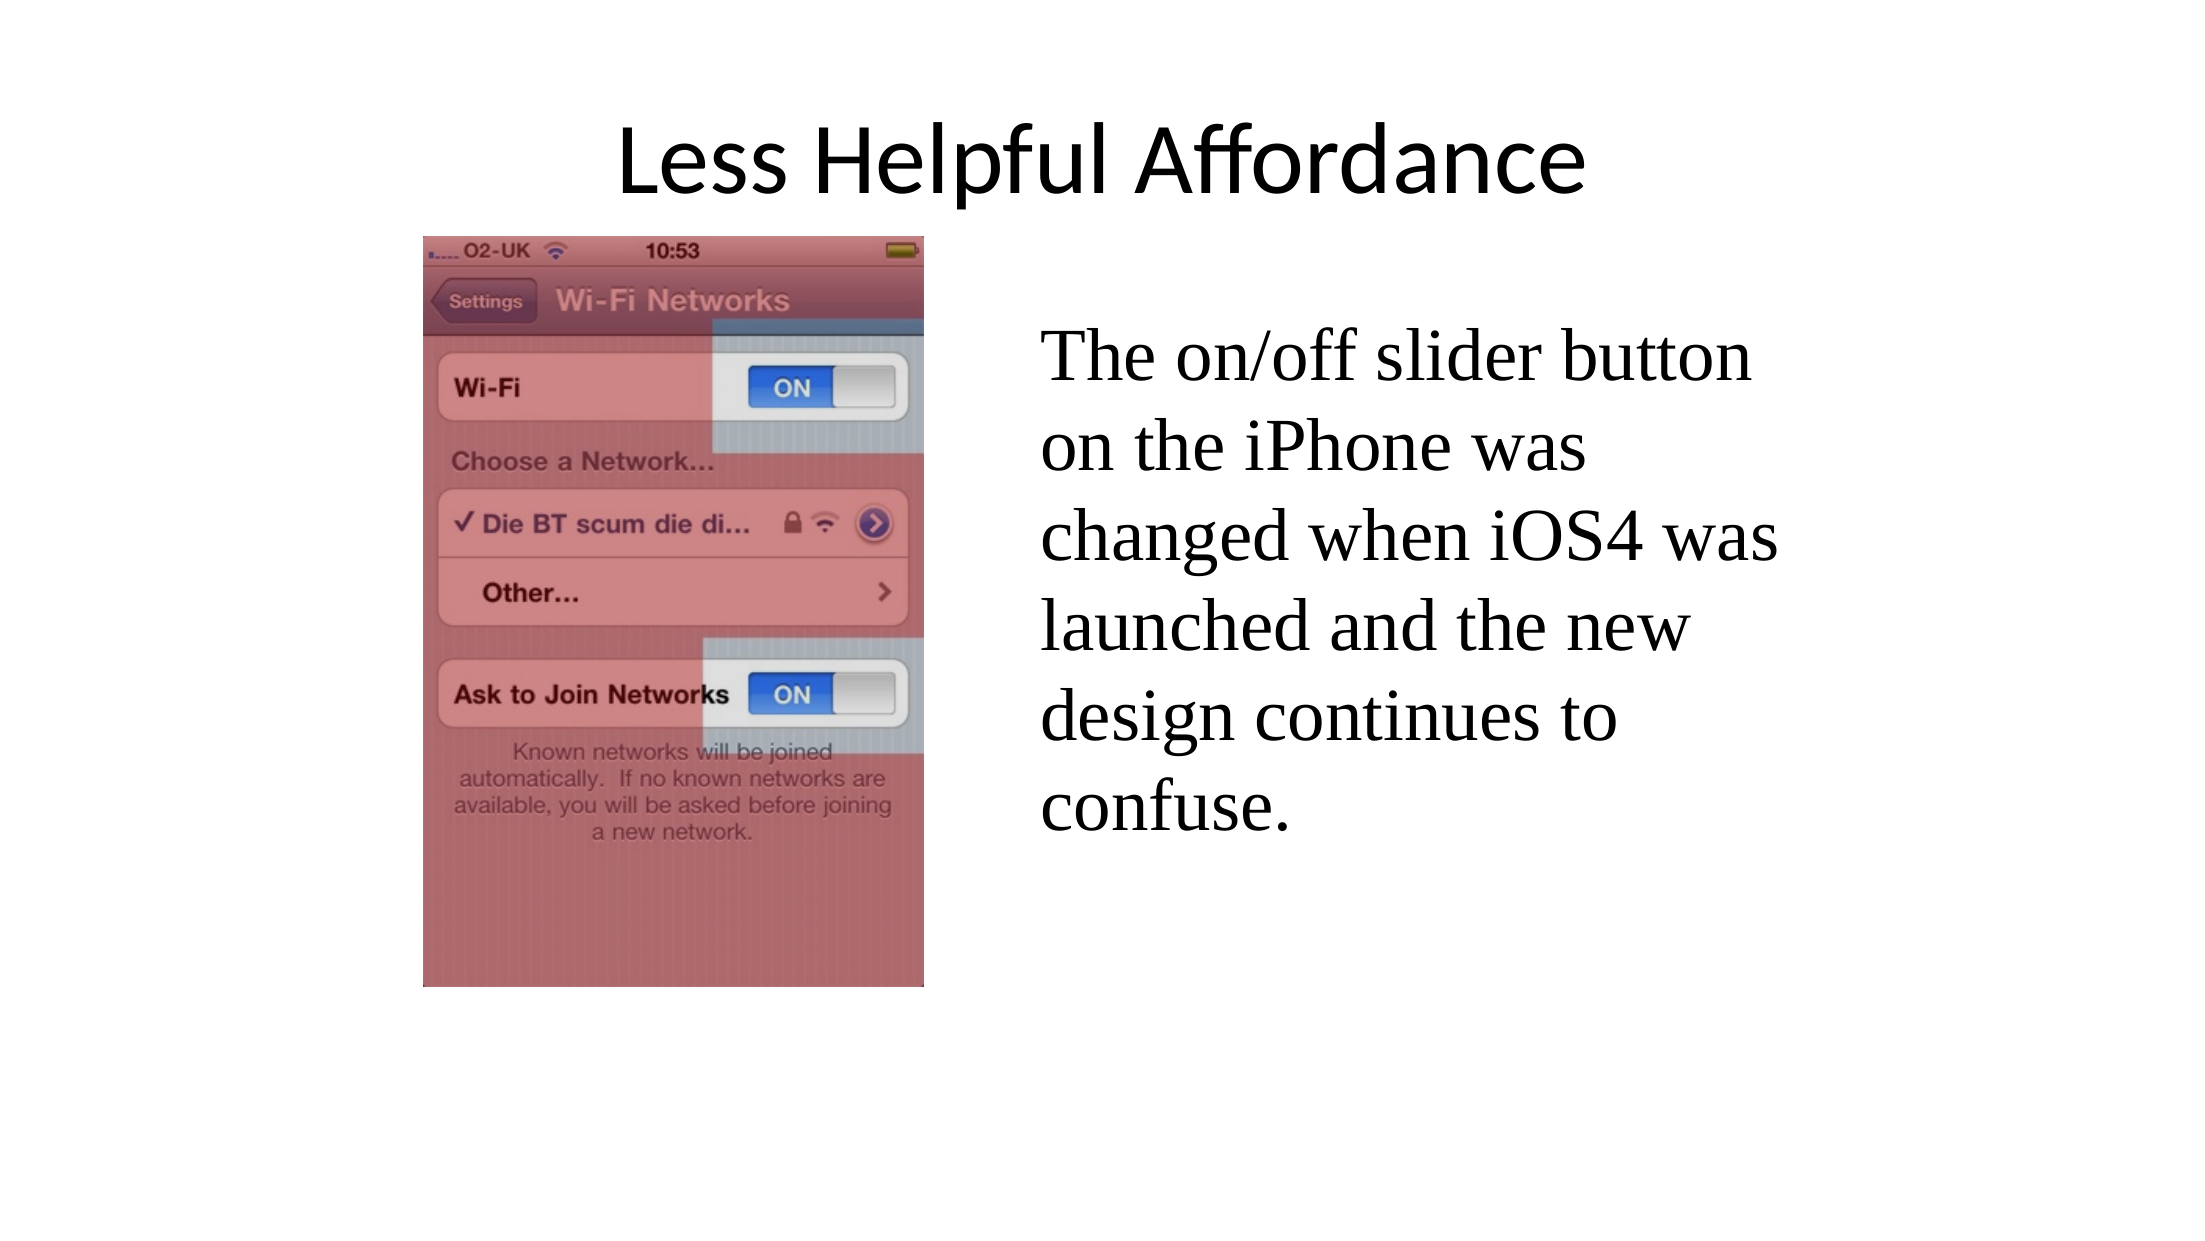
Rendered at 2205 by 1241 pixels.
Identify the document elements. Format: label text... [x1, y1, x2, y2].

picture [422, 235, 924, 987]
title Less Helpful Affordance [110, 49, 2095, 257]
text_box The on/off slider button on the iPhone was changed when iOS4 was launched and the new design continues to confuse. [1025, 298, 1853, 853]
